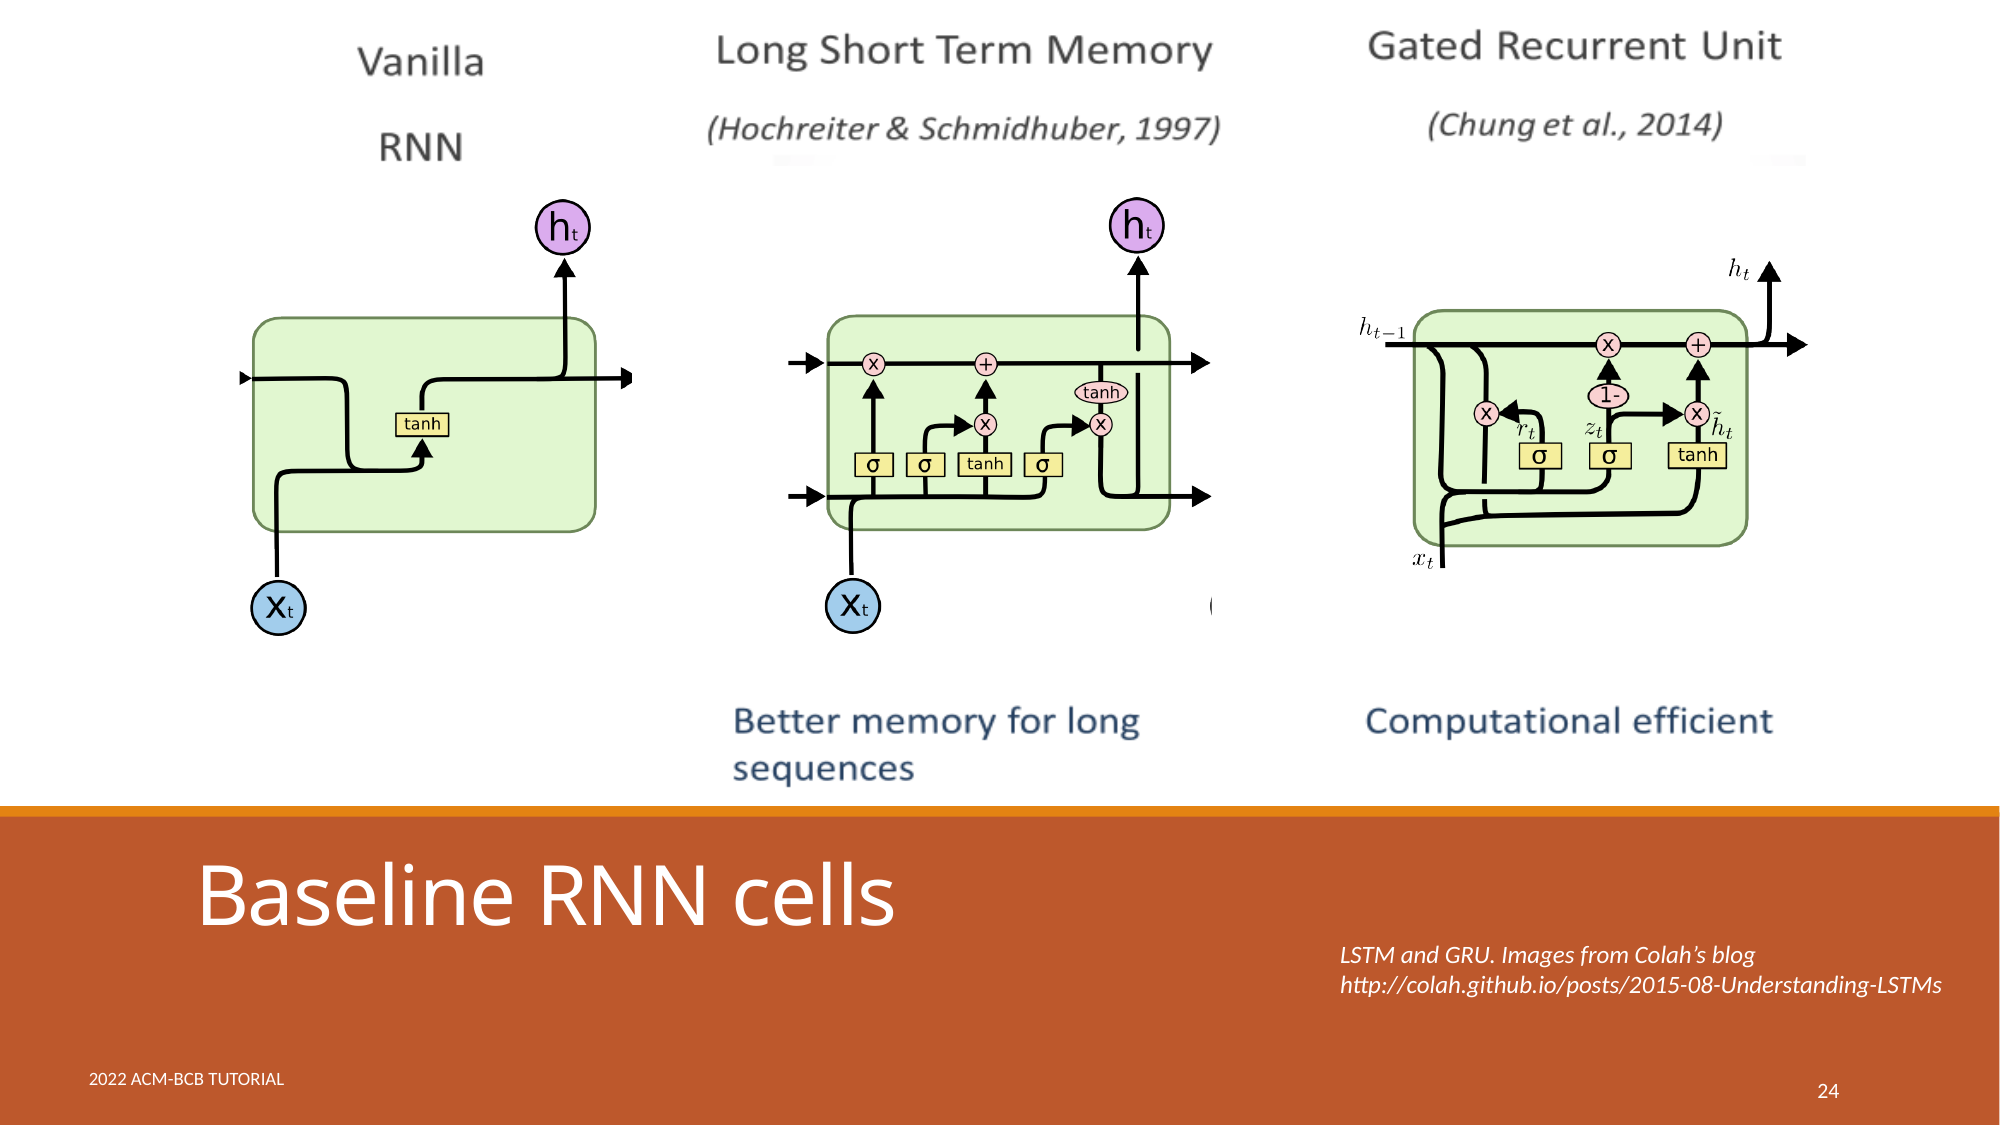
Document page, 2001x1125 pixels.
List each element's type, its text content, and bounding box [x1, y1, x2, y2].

text_box LSTM and GRU. Images from Colah’s blog http://colah.github.io/posts/2015-08-Understanding-LSTMs [1325, 930, 1989, 1006]
picture [183, 15, 1853, 166]
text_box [239, 197, 1820, 637]
footer 2022 ACM-BCB Tutorial [88, 1066, 1189, 1090]
picture [183, 680, 1853, 794]
slide_number 24 [1624, 1059, 1840, 1120]
title Baseline RNN cells [180, 832, 1839, 968]
